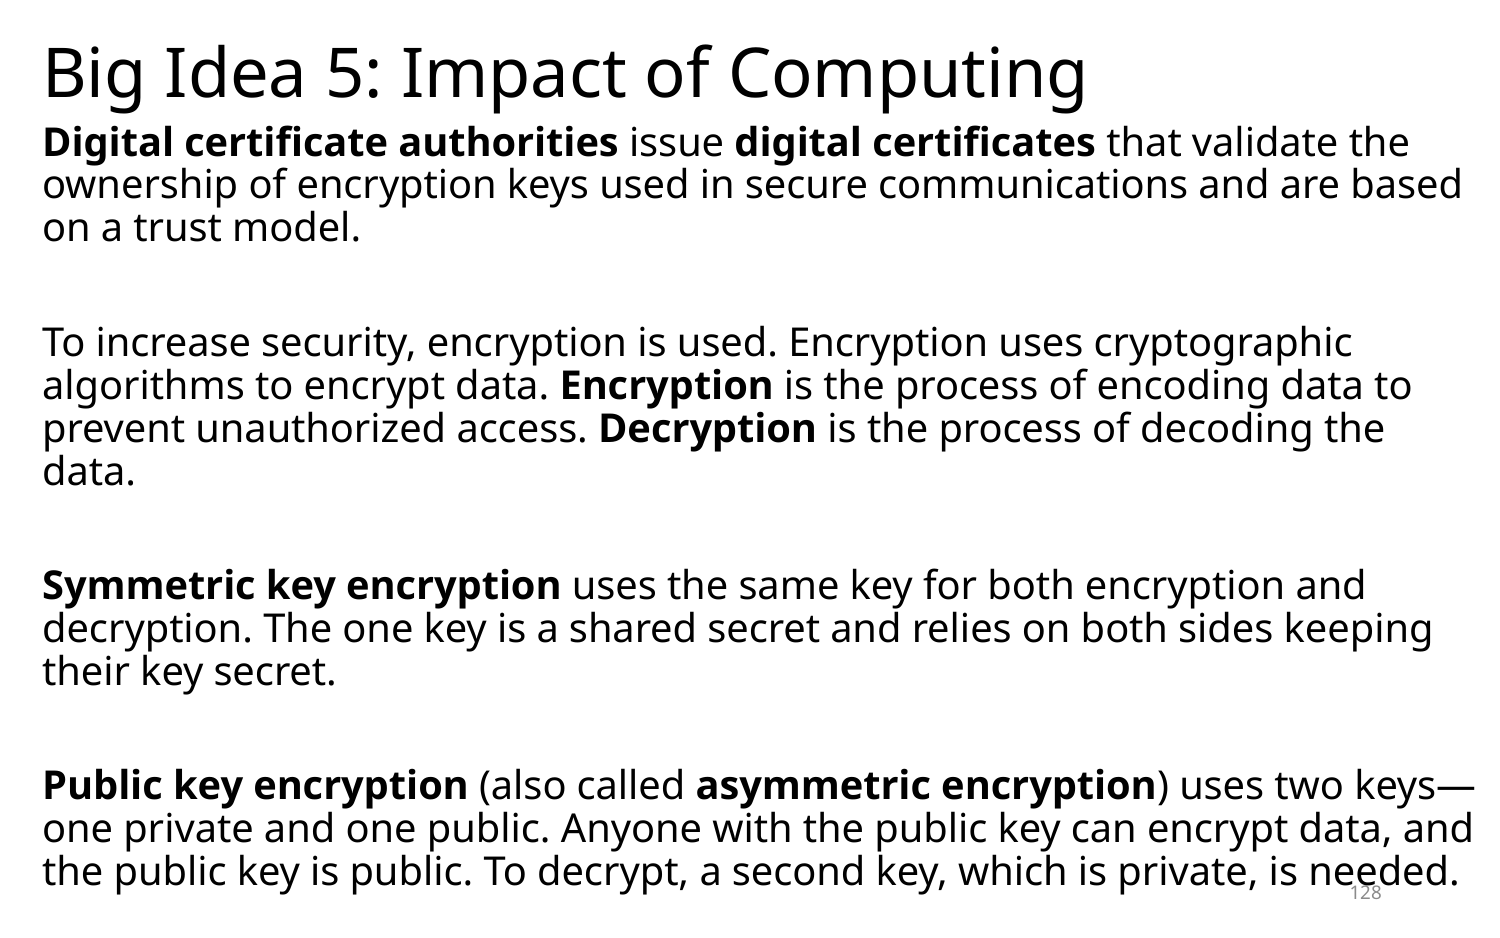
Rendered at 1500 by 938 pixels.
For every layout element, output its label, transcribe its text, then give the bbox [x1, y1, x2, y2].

title Big Idea 5: Impact of Computing [26, 18, 1321, 114]
list ﻿Digital certificate authorities issue digital certificates that validate the ownership of encryption keys used in secure communications and are based on a trust model. ﻿To increase security, encryption is used. Encryption uses cryptographic algorithms to encrypt data. Encryption is the process of encoding data to prevent unauthorized access. Decryption is the process of decoding the data. Symmetric key encryption uses the same key for both encryption and decryption. The one key is a shared secret and relies on both sides keeping their key secret. ﻿Public key encryption (also called asymmetric encryption) uses two keys—one private and one public. Anyone with the public key can encrypt data, and the public key is public. To decrypt, a second key, which is private, is needed. [26, 114, 1500, 938]
slide_number 128 [1059, 868, 1397, 919]
